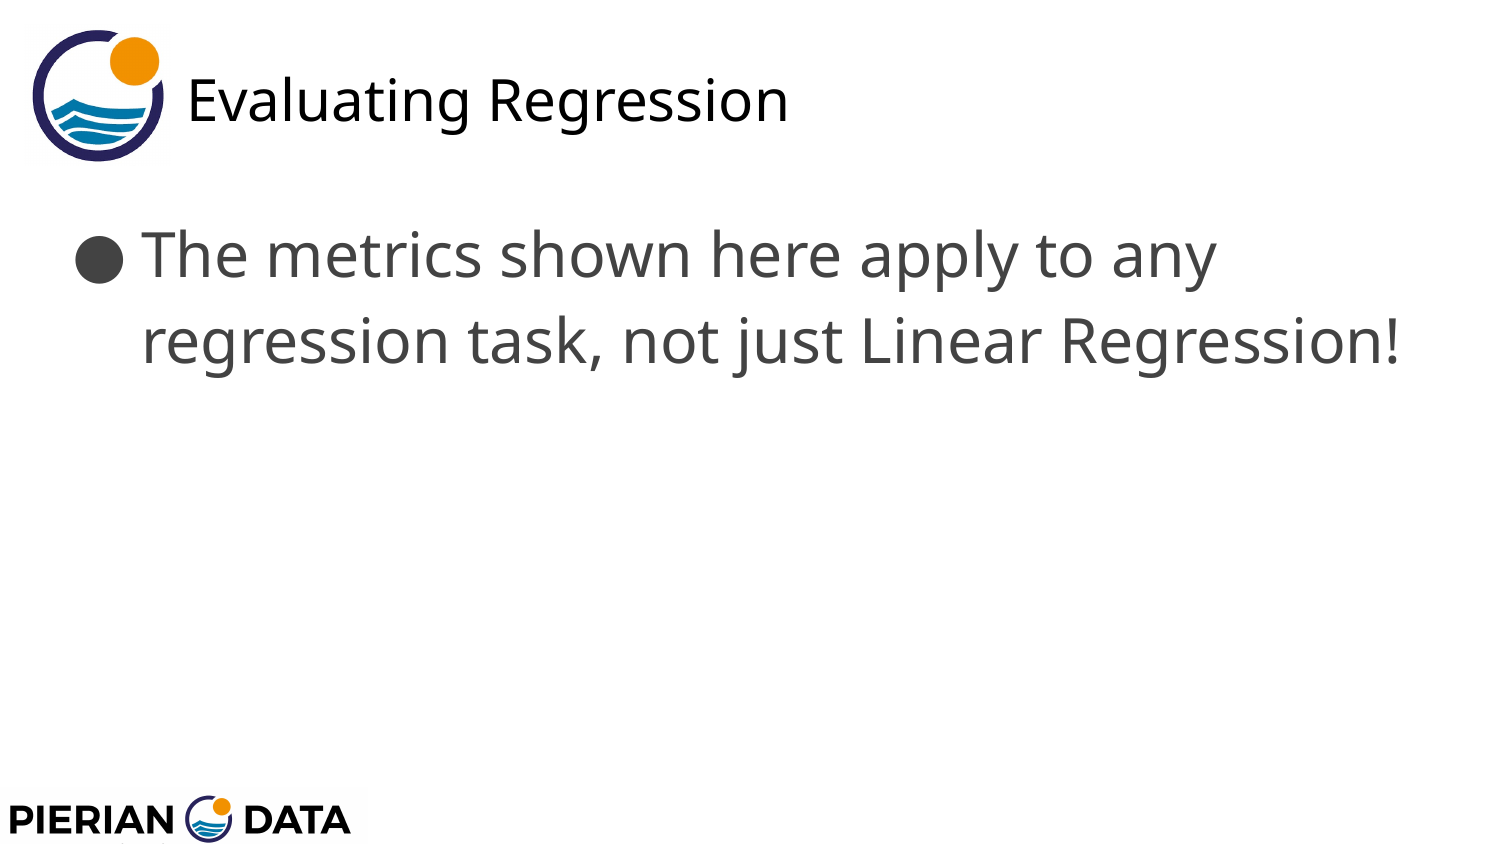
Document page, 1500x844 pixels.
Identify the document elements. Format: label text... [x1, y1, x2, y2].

picture [0, 787, 368, 844]
list The metrics shown here apply to any regression task, not just Linear Regression! [51, 189, 1449, 750]
title Evaluating Regression [176, 48, 1449, 143]
picture [24, 24, 172, 167]
